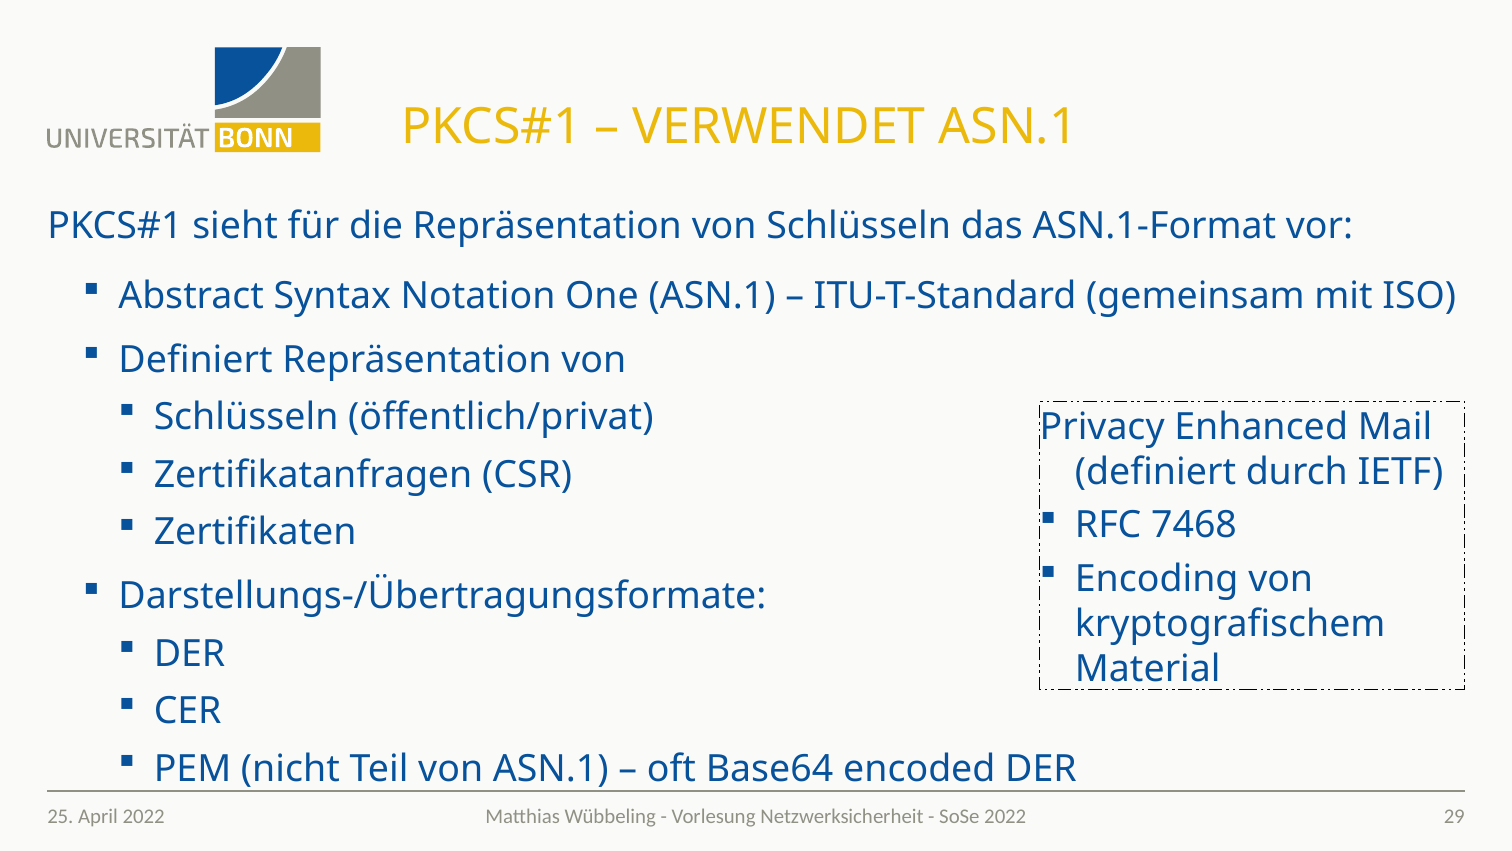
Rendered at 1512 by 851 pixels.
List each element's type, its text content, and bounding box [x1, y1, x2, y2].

footer Matthias Wübbeling - Vorlesung Netzwerksicherheit - SoSe 2022 [342, 791, 1170, 839]
list PKCS#1 sieht für die Repräsentation von Schlüsseln das ASN.1-Format vor: Abstract Syntax Notation One (ASN.1) – ITU-T-Standard (gemeinsam mit ISO) Definiert Repräsentation von Schlüsseln (öffentlich/privat) Zertifikatanfragen (CSR) Zertifikaten Darstellungs-/Übertragungsformate: DER CER PEM (nicht Teil von ASN.1) – oft Base64 encoded DER [47, 200, 1465, 745]
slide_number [47, 791, 189, 839]
title PKCS#1 – verwendet ASN.1 [401, 47, 1465, 154]
text_box Privacy Enhanced Mail (definiert durch IETF) RFC 7468 Encoding von kryptografischem Material [1039, 401, 1465, 690]
slide_number 29 [1370, 791, 1465, 839]
